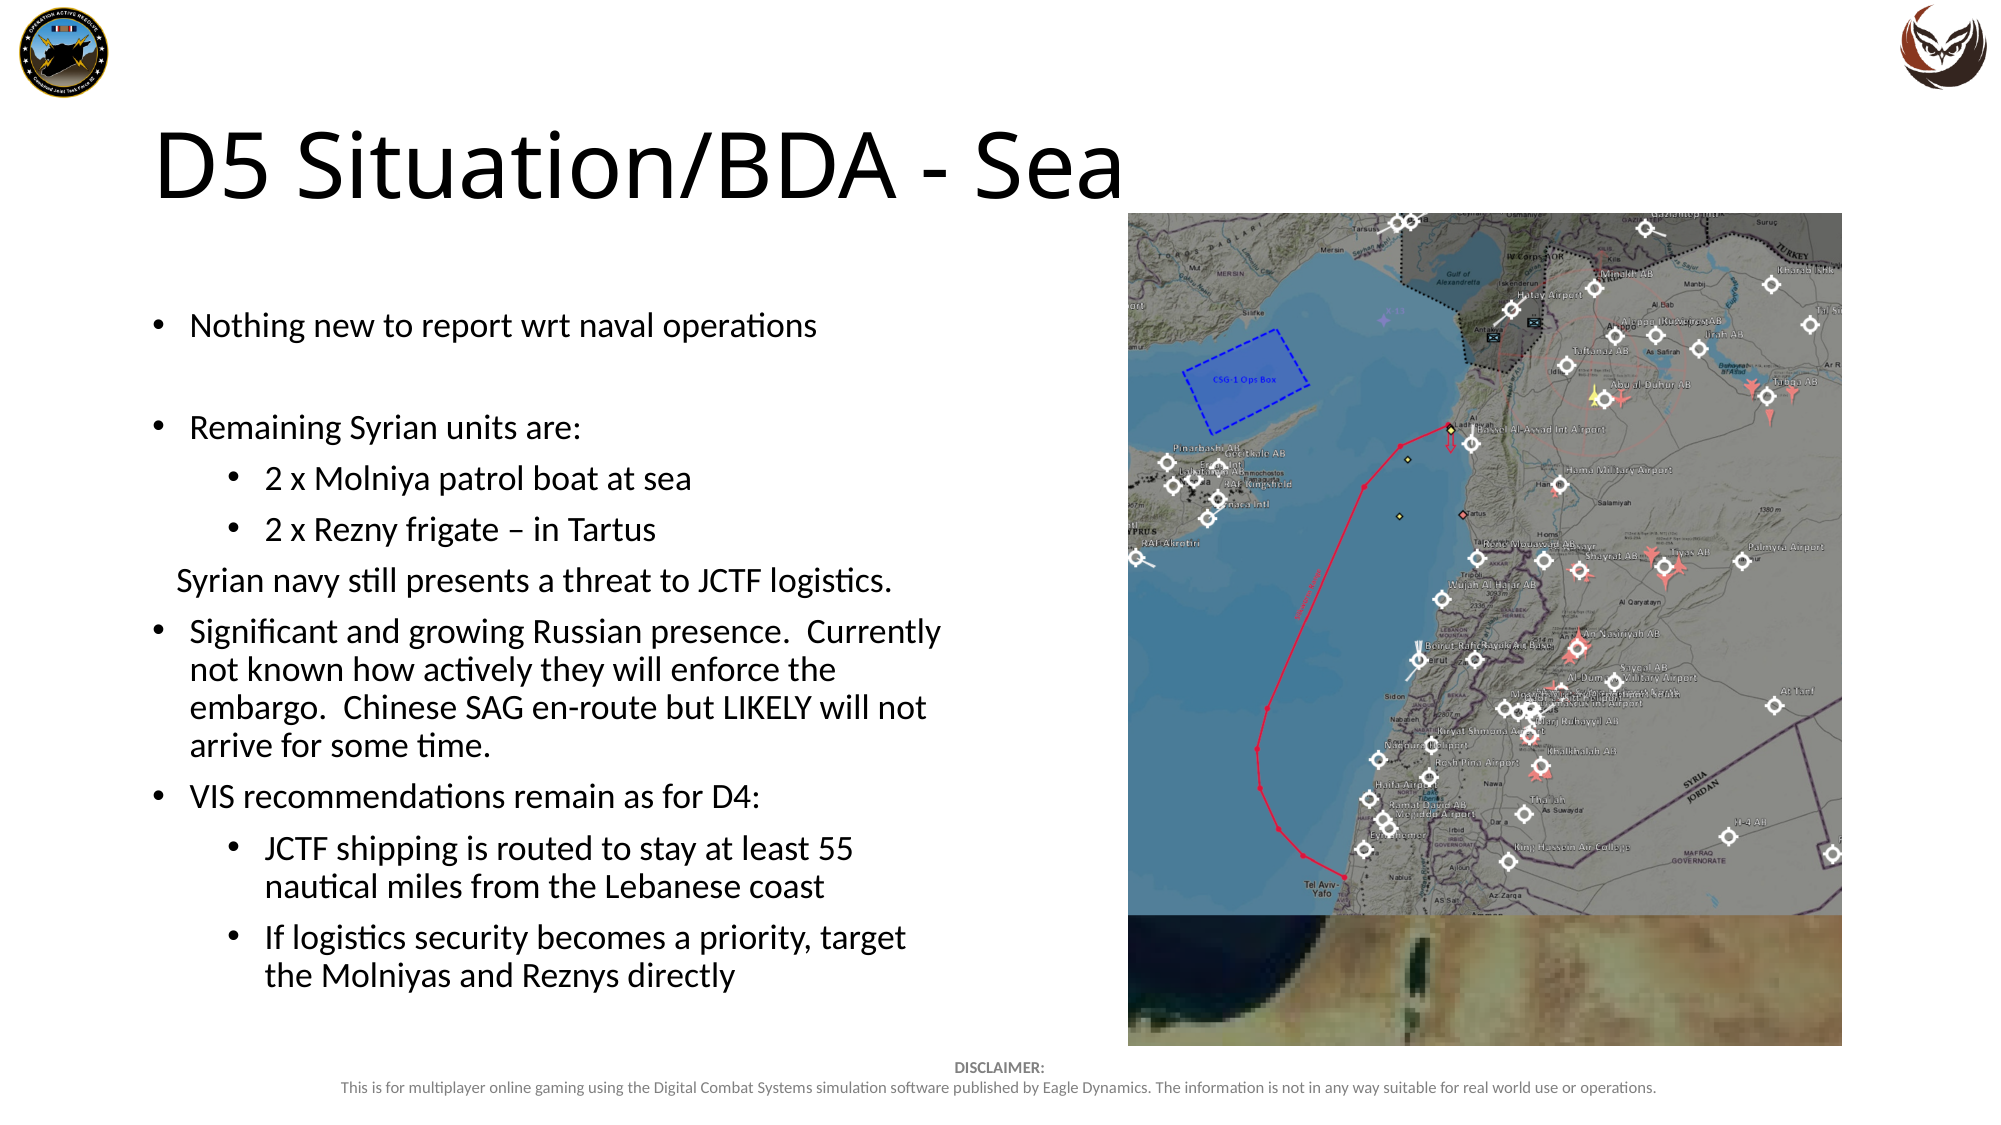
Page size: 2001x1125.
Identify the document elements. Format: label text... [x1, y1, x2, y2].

picture [1128, 212, 1842, 1047]
picture [0, 0, 129, 103]
picture [1887, 1, 1996, 97]
text_box DISCLAIMER: This is for multiplayer online gaming using the Digital Combat Systems simulation software published by Eagle Dynamics. The information is not in any way suitable for real world use or operations. [0, 1049, 2000, 1125]
text_box Nothing new to report wrt naval operations Remaining Syrian units are: 2 x Molniya patrol boat at sea 2 x Rezny frigate – in Tartus Syrian navy still presents a threat to JCTF logistics. Significant and growing Russian presence. Currently not known how actively they will enforce the embargo. Chinese SAG en-route but LIKELY will not arrive for some time. VIS recommendations remain as for D4: JCTF shipping is routed to stay at least 55 nautical miles from the Lebanese coast If logistics security becomes a priority, target the Molniyas and Reznys directly [137, 299, 979, 1013]
text_box D5 Situation/BDA - Sea [137, 59, 1863, 277]
